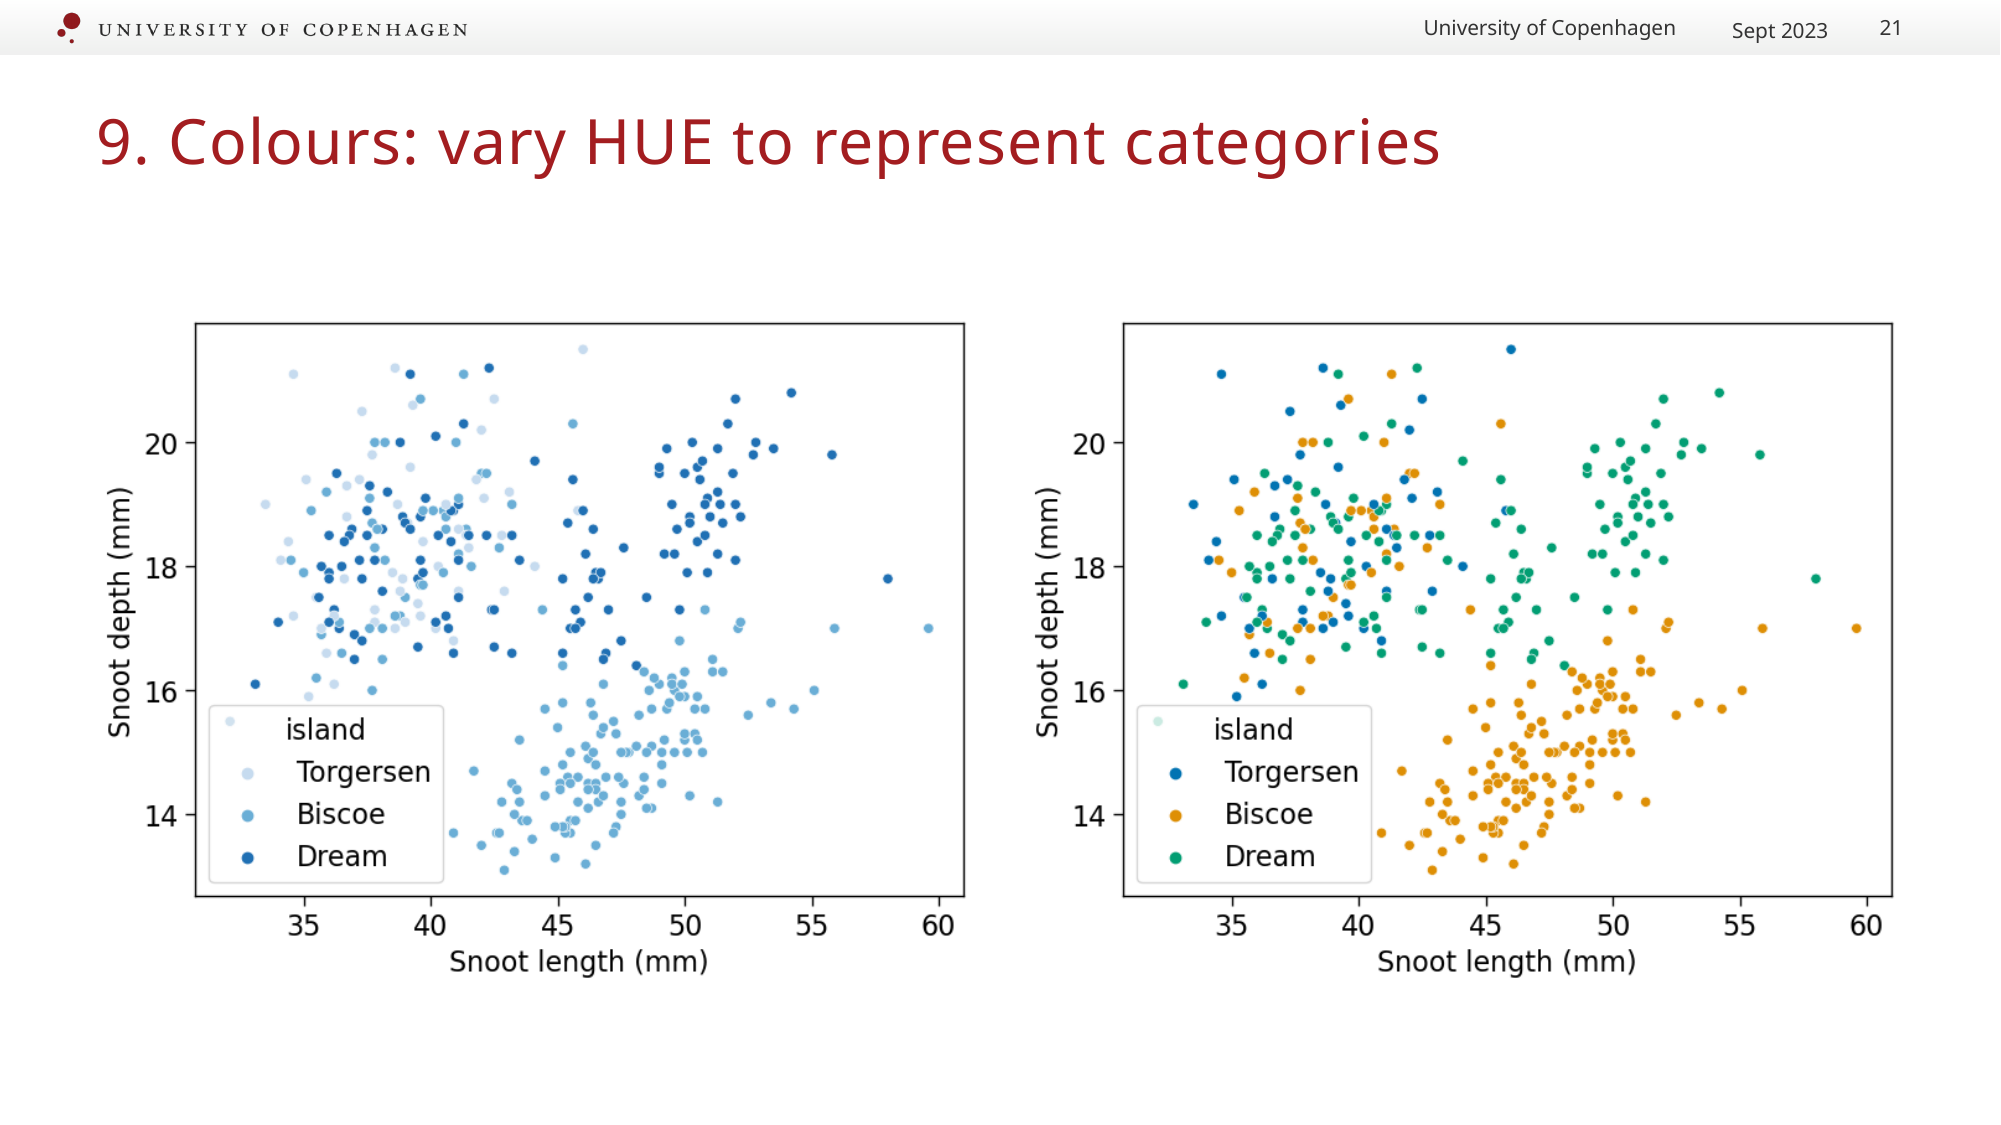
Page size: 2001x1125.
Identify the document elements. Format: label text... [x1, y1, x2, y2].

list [96, 312, 976, 989]
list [1024, 312, 1904, 989]
title 9. Colours: vary HUE to represent categories [96, 101, 1904, 244]
footer University of Copenhagen [530, 14, 1677, 43]
slide_number 21 [1840, 14, 1904, 43]
picture [92, 15, 475, 42]
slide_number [1694, 14, 1829, 43]
